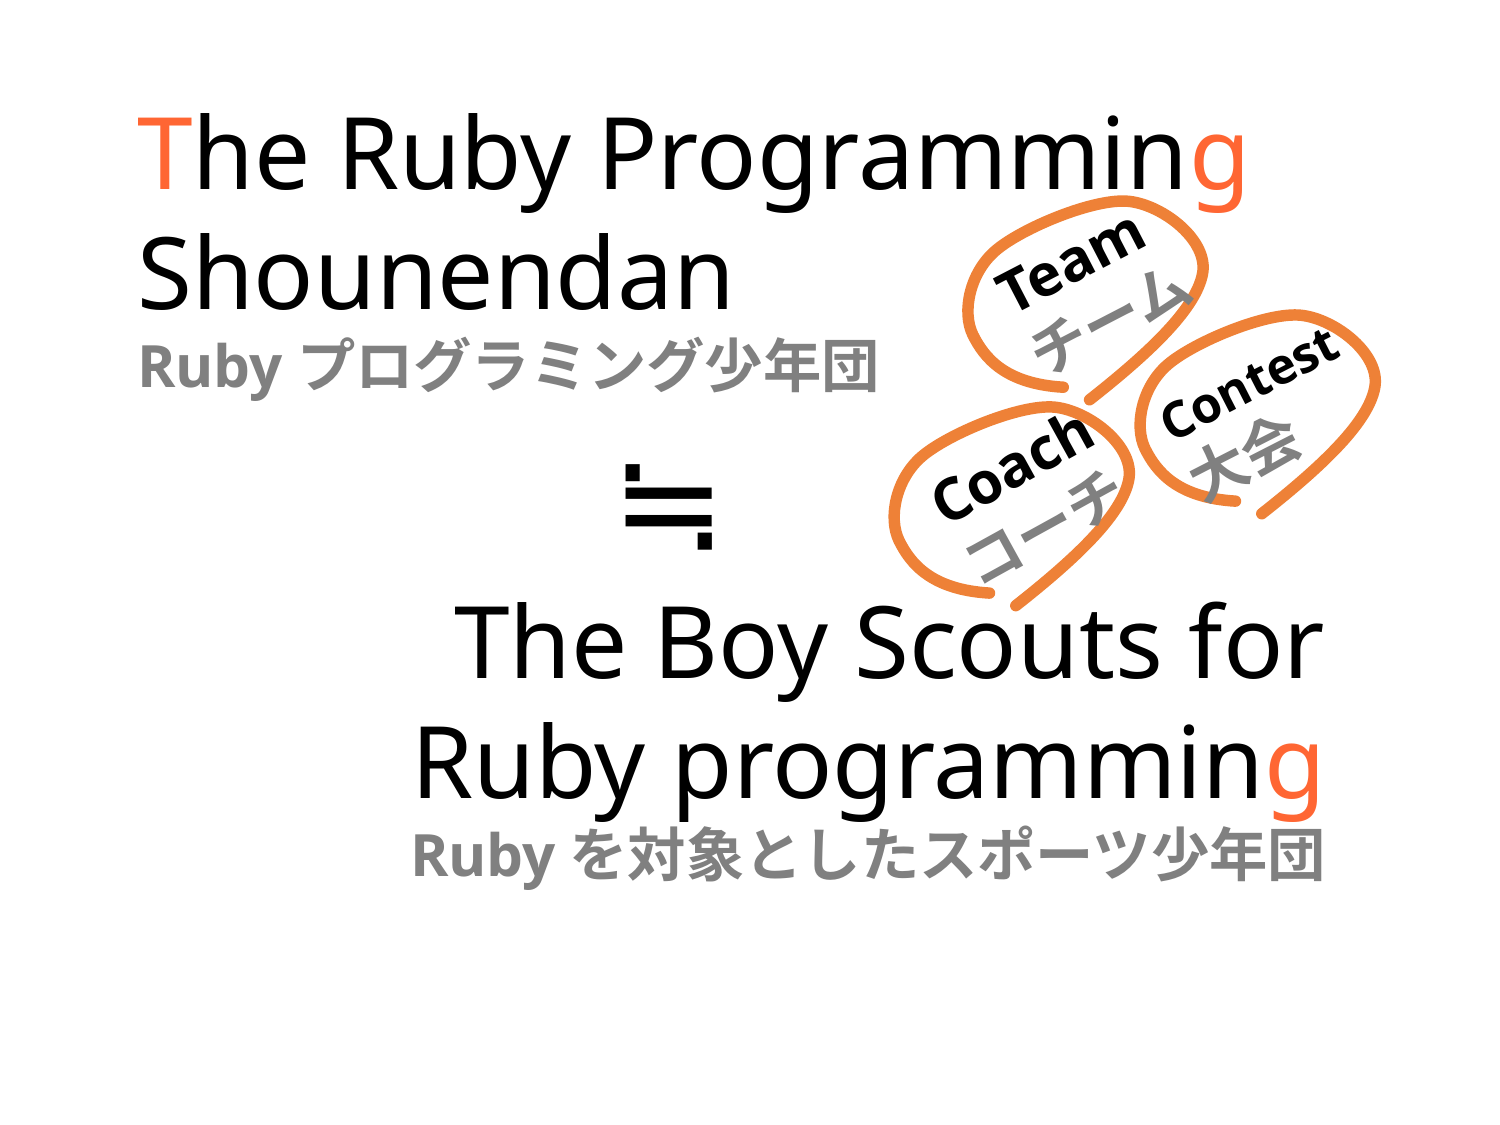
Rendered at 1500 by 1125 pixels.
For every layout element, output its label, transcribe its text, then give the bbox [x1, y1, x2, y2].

text_box The Boy Scouts for Ruby programming Rubyを対象としたスポーツ少年団 [196, 570, 1341, 896]
text_box [1147, 313, 1296, 390]
text_box Team チーム [967, 145, 1269, 400]
text_box ≒ [596, 405, 867, 586]
text_box [966, 278, 1028, 383]
text_box [1129, 340, 1160, 365]
text_box [994, 211, 1069, 250]
text_box Coach コーチ [900, 352, 1182, 613]
text_box [905, 409, 1022, 474]
text_box Contest 大会 [1131, 274, 1441, 528]
text_box [1243, 465, 1321, 515]
text_box The Ruby Programming Shounendan Rubyプログラミング少年団 [122, 82, 1341, 407]
text_box [893, 481, 950, 570]
text_box [1055, 561, 1071, 570]
